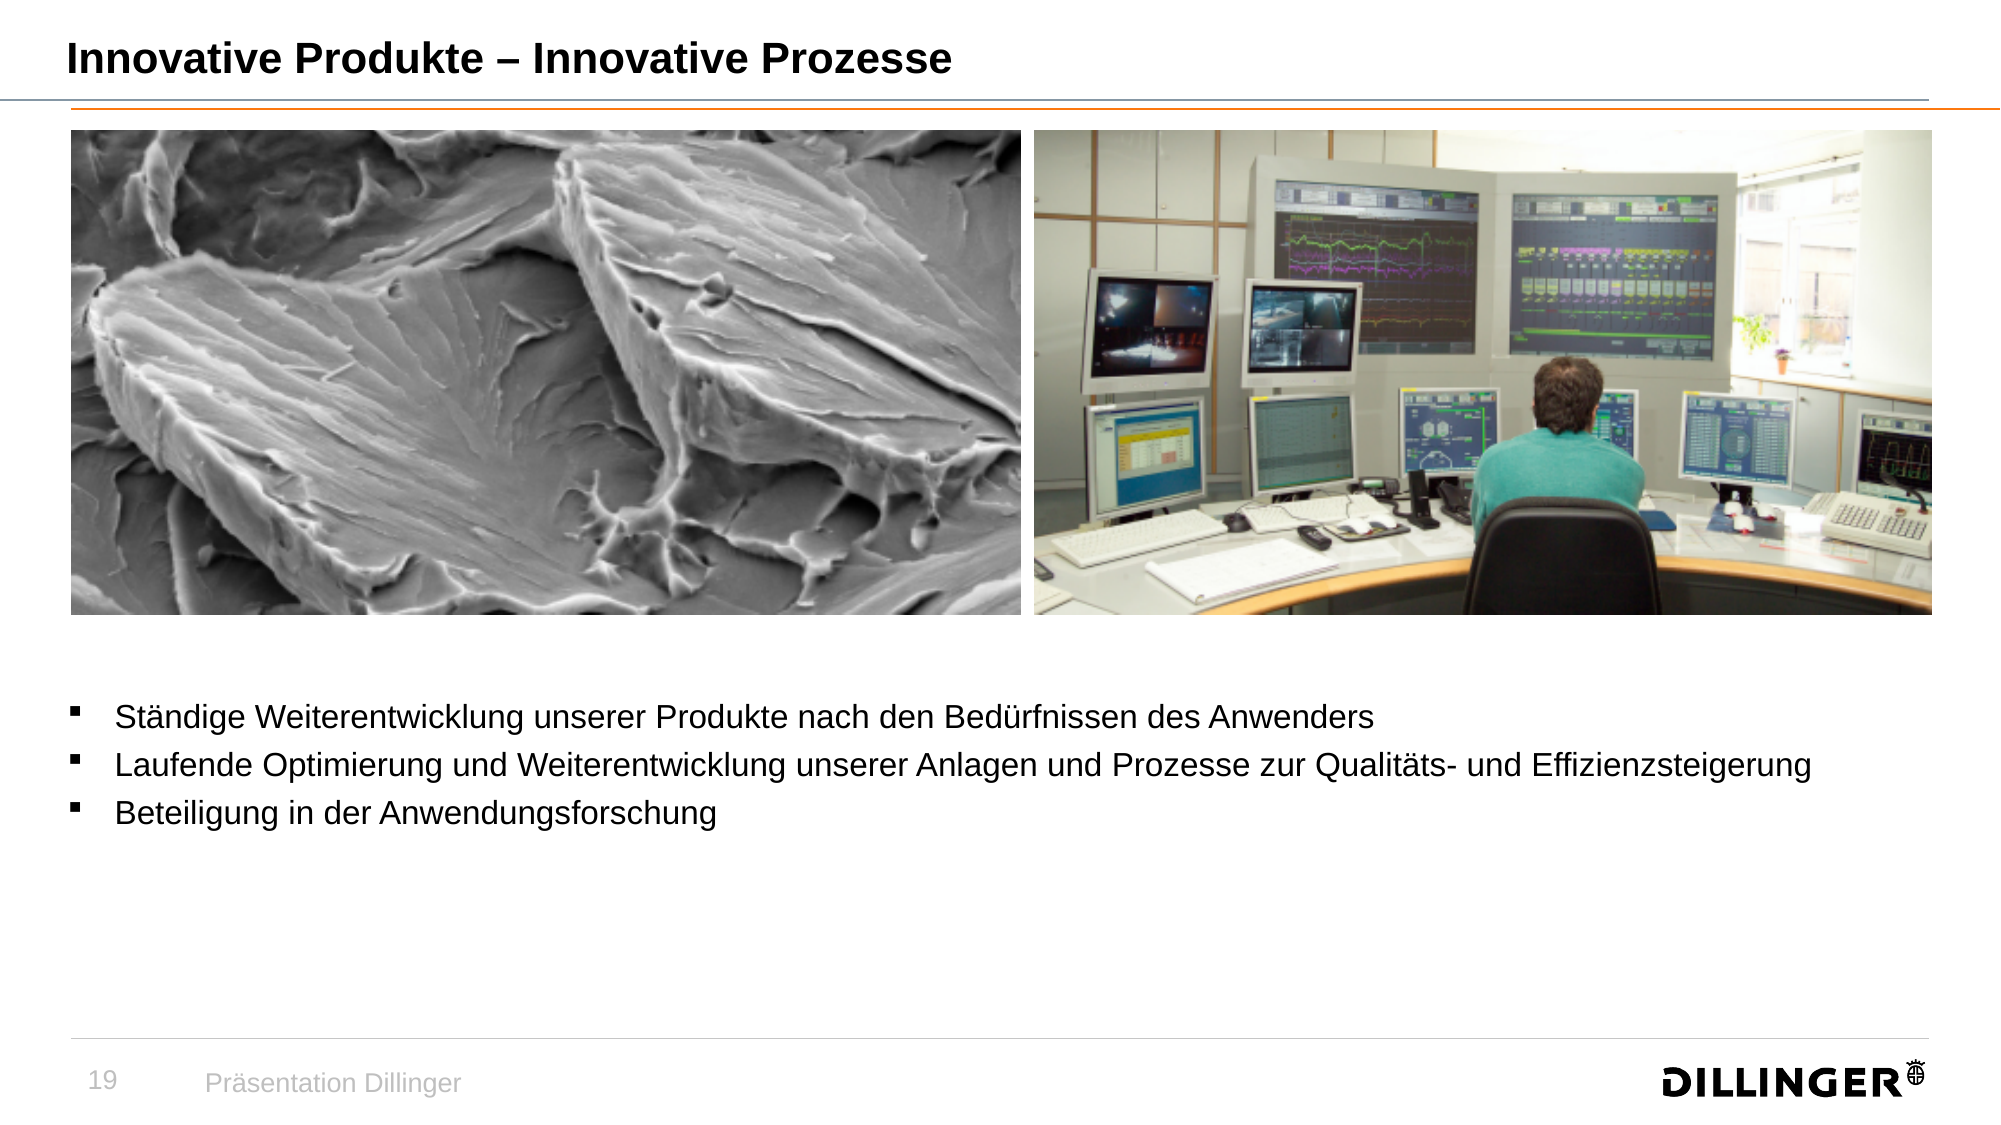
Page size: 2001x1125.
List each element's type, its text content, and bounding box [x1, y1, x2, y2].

slide_number 19 [72, 1054, 187, 1103]
title Innovative Produkte – Innovative Prozesse [51, 21, 1930, 90]
footer Präsentation Dillinger [189, 1054, 1395, 1105]
picture [1635, 1039, 1952, 1125]
picture [71, 130, 1021, 615]
list Ständige Weiterentwicklung unserer Produkte nach den Bedürfnissen des Anwenders Laufende Optimierung und Weiterentwicklung unserer Anlagen und Prozesse zur Qualitäts- und Effizienzsteigerung Beteiligung in der Anwendungsforschung [52, 680, 1943, 889]
picture [1034, 130, 1932, 615]
